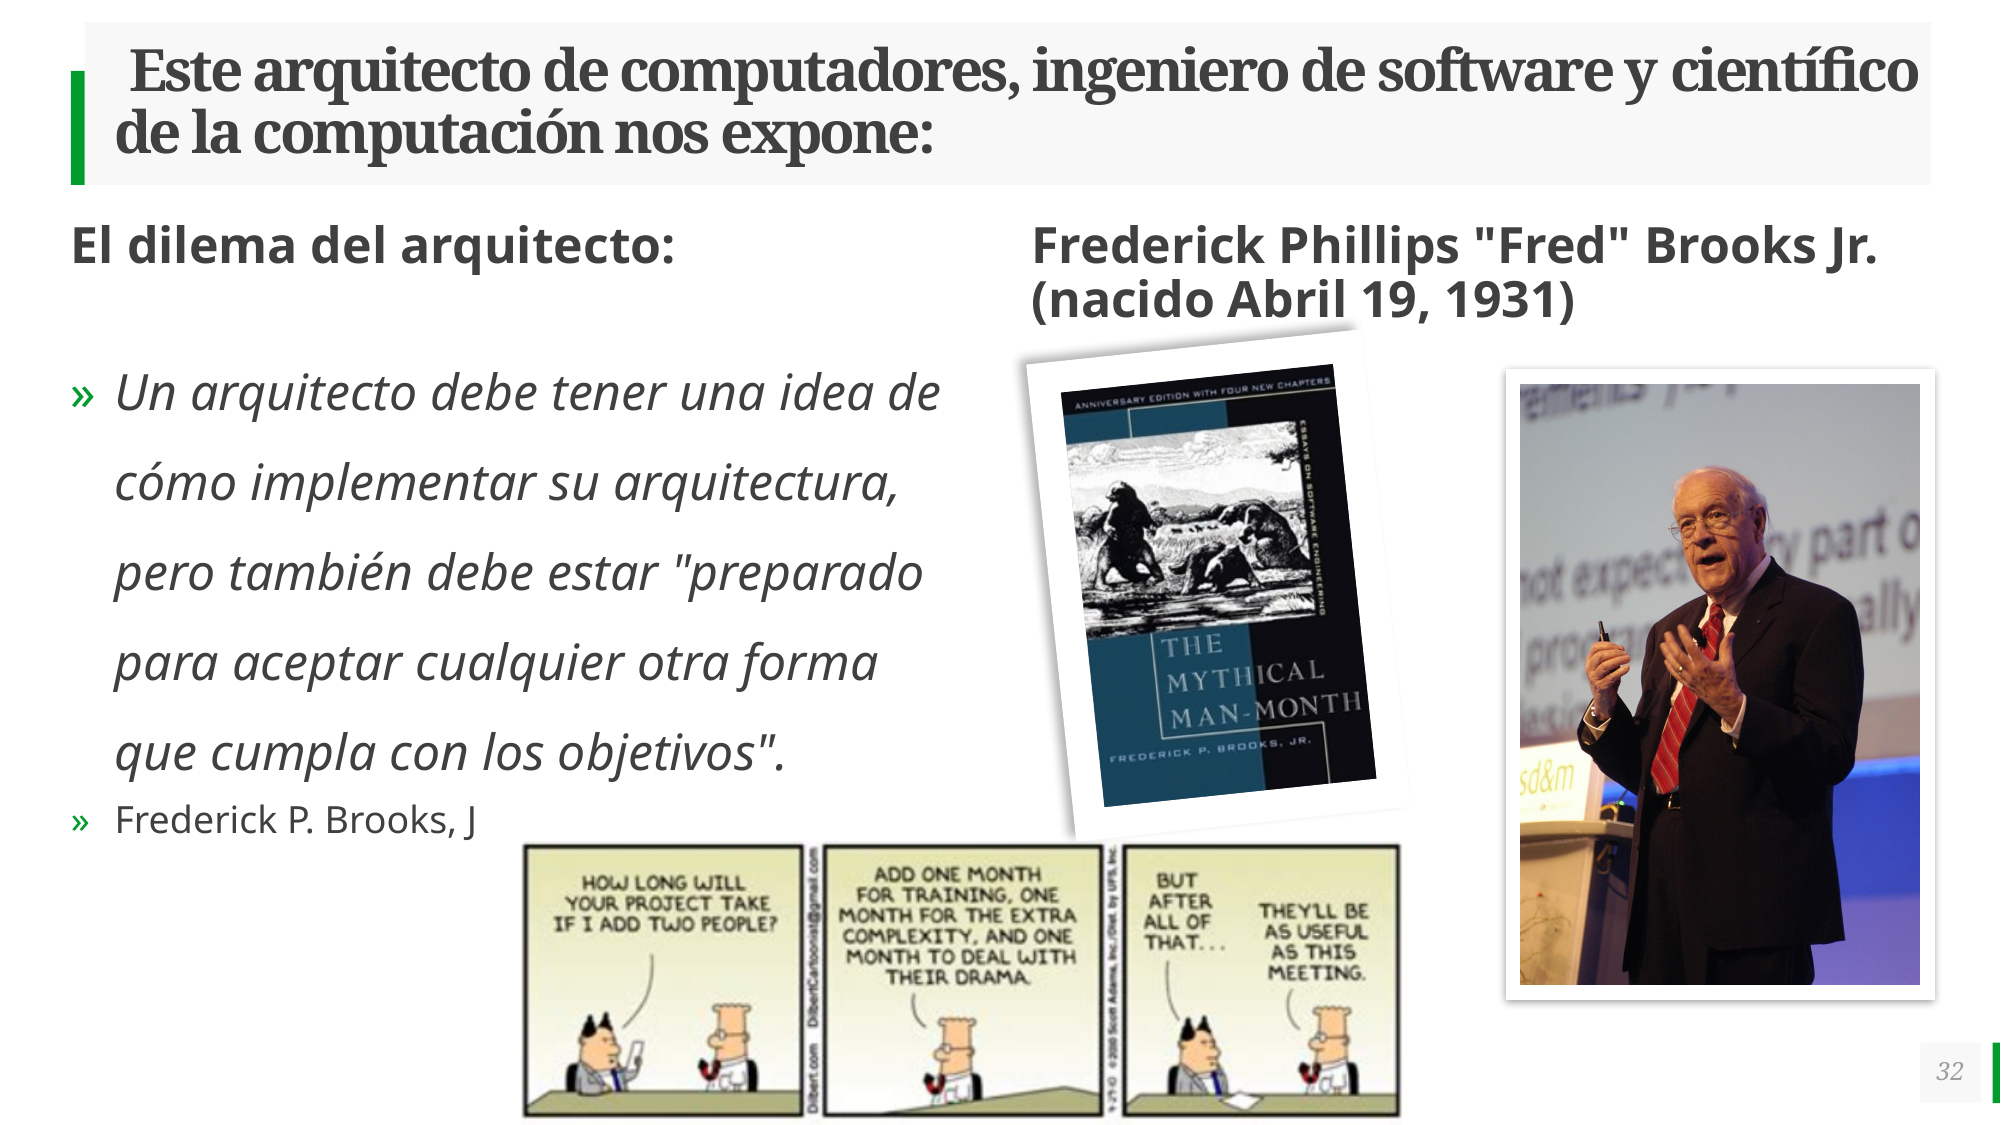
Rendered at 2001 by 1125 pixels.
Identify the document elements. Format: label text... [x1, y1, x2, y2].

slide_number 32 [1920, 1042, 1982, 1103]
list Un arquitecto debe tener una idea de cómo implementar su arquitectura, pero también debe estar "preparado para aceptar cualquier otra forma que cumpla con los objetivos". Frederick P. Brooks, J [70, 330, 969, 1020]
list El dilema del arquitecto: [70, 220, 969, 280]
picture [1061, 364, 1376, 807]
list Frederick Phillips "Fred" Brooks Jr. (nacido Abril 19, 1931) [1031, 220, 1932, 280]
picture [519, 840, 1408, 1125]
title Este arquitecto de computadores, ingeniero de software y científico de la computación nos expone: [84, 22, 1932, 185]
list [1520, 383, 1921, 986]
